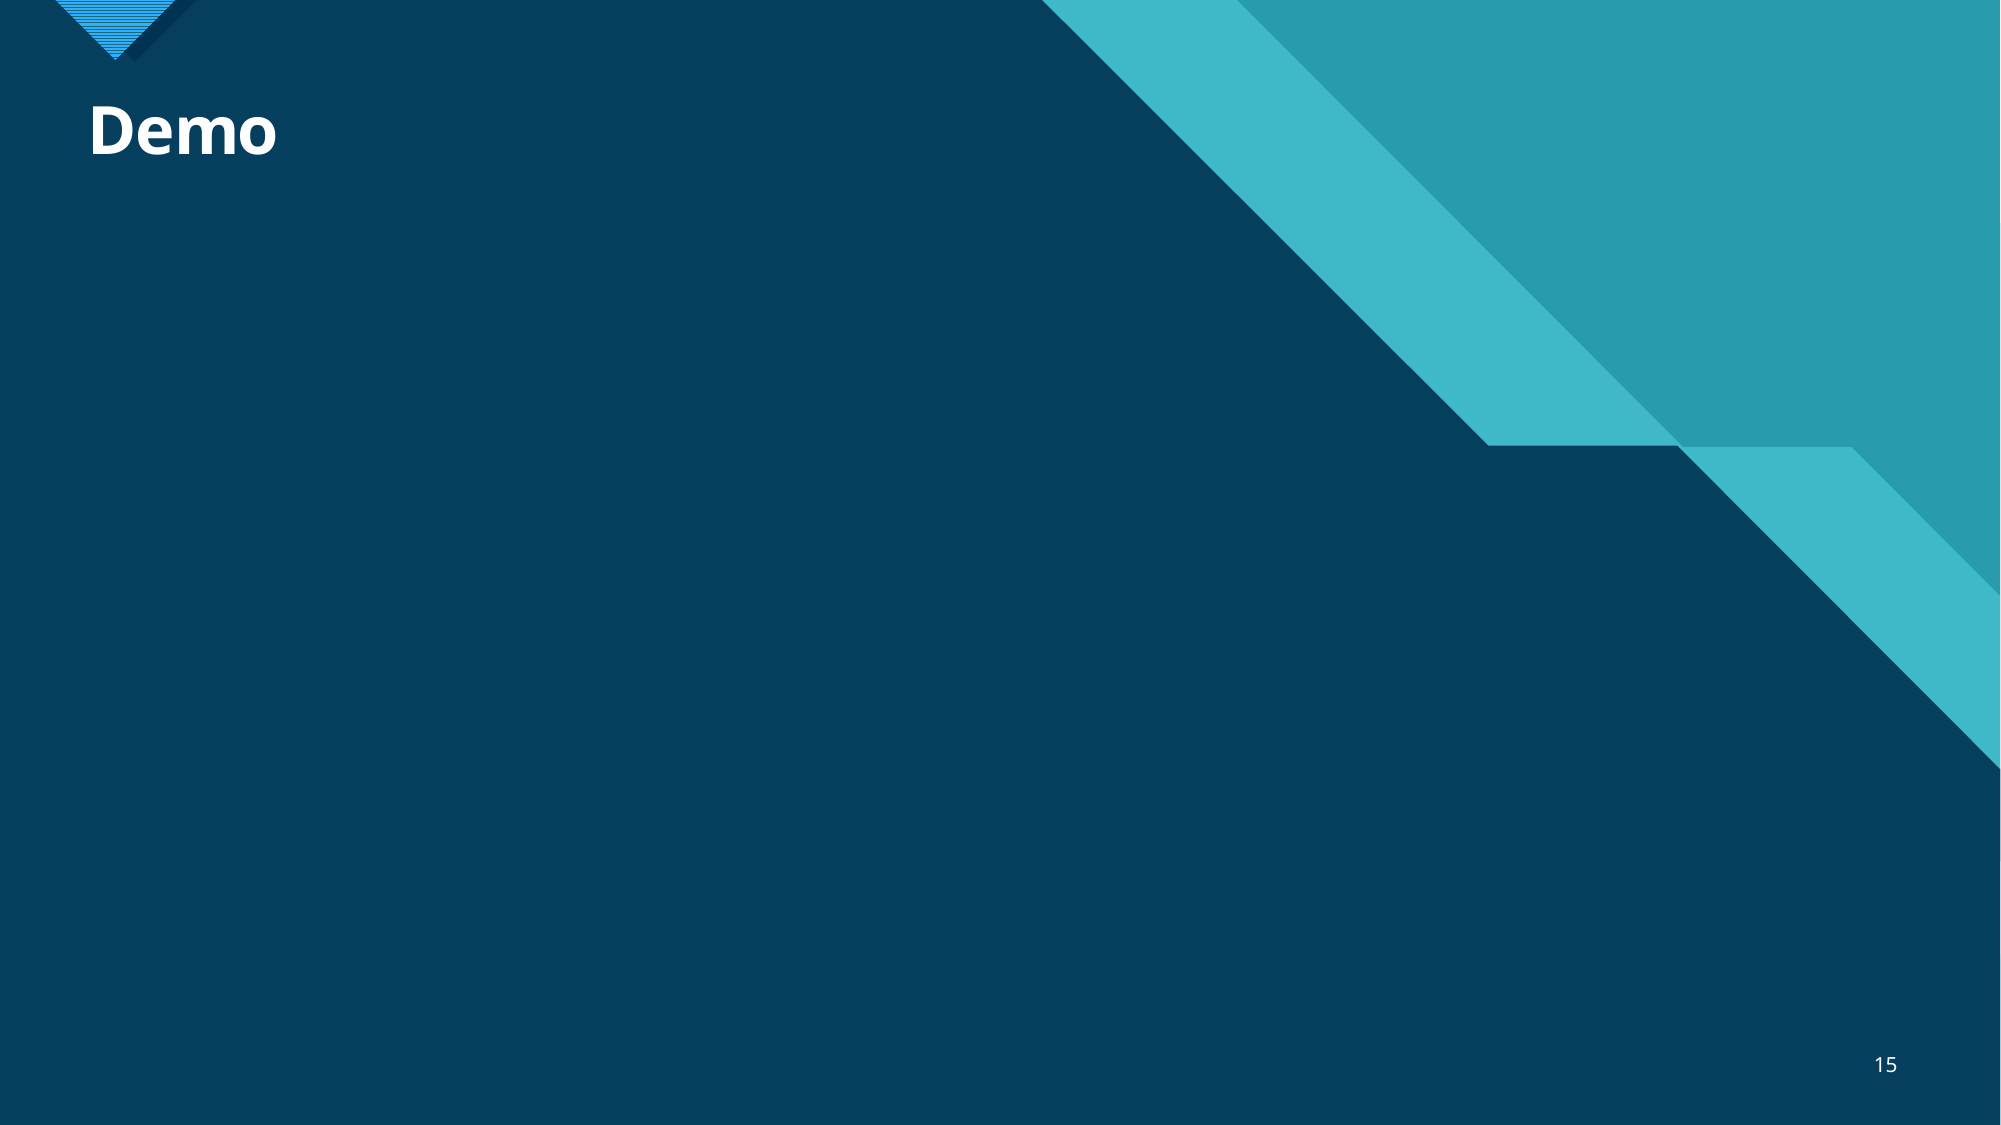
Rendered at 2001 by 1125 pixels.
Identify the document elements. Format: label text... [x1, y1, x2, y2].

title Demo [72, 89, 1913, 177]
slide_number 15 [1845, 1035, 1913, 1096]
